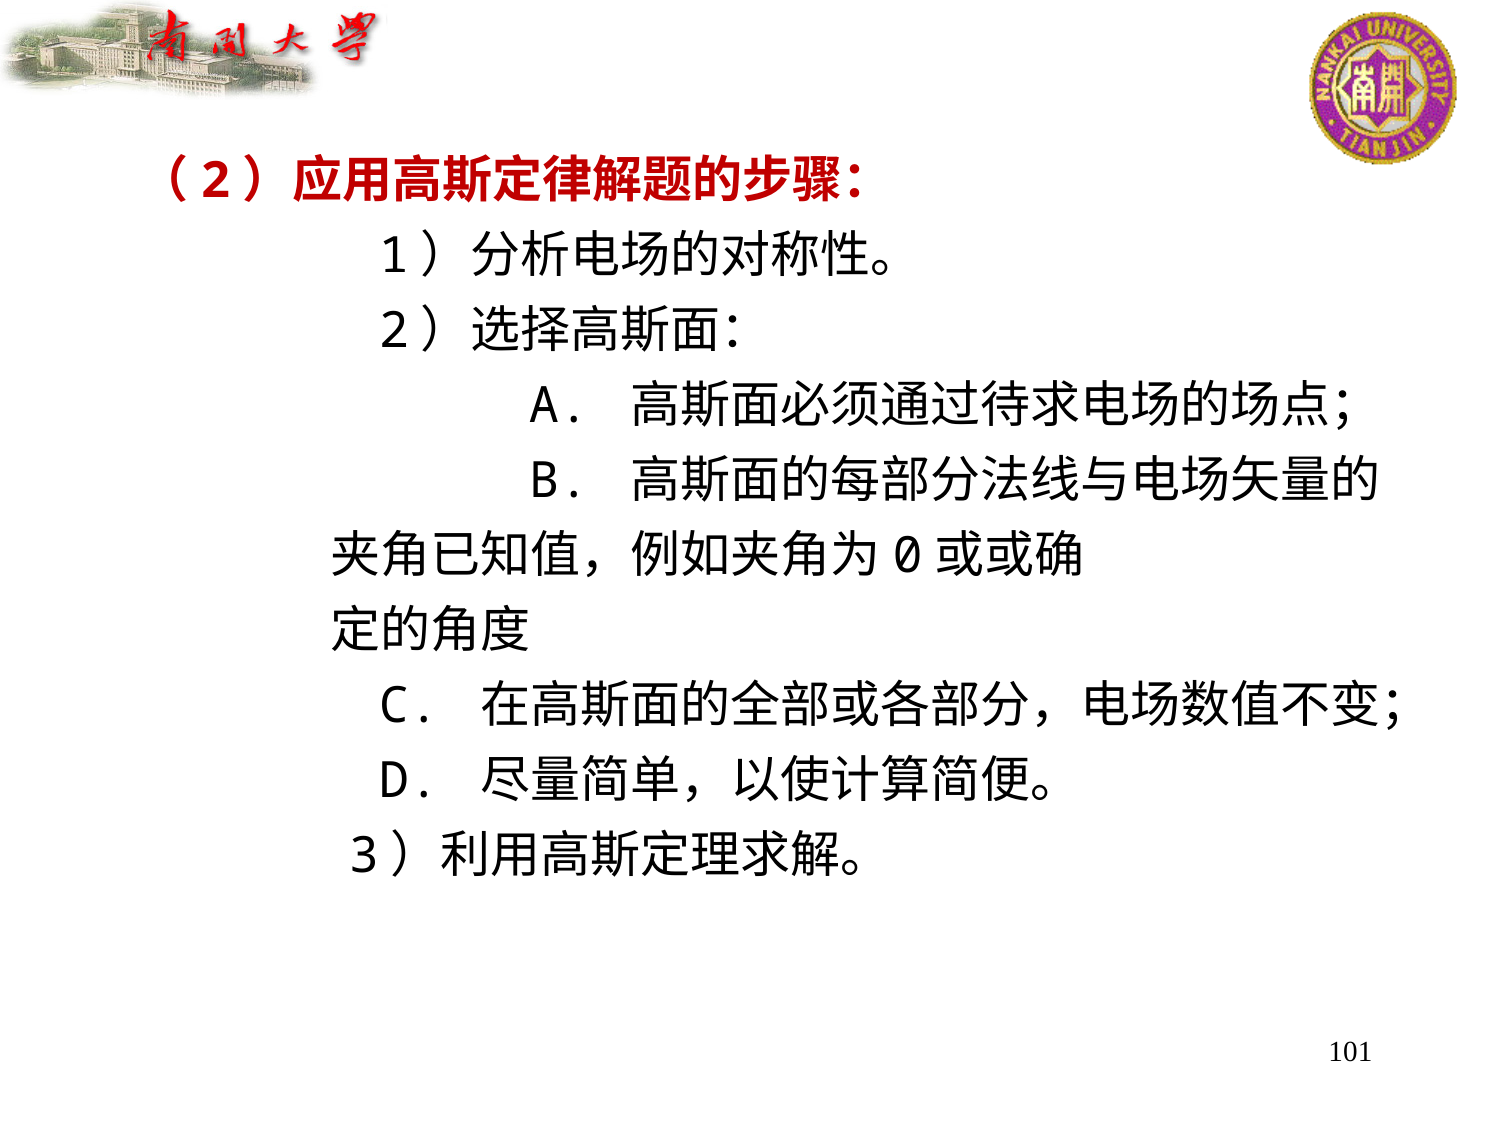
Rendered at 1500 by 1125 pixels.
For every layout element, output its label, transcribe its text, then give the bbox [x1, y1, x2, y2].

picture [0, 0, 388, 100]
picture [1262, 0, 1500, 178]
slide_number 101 [1074, 1024, 1388, 1101]
